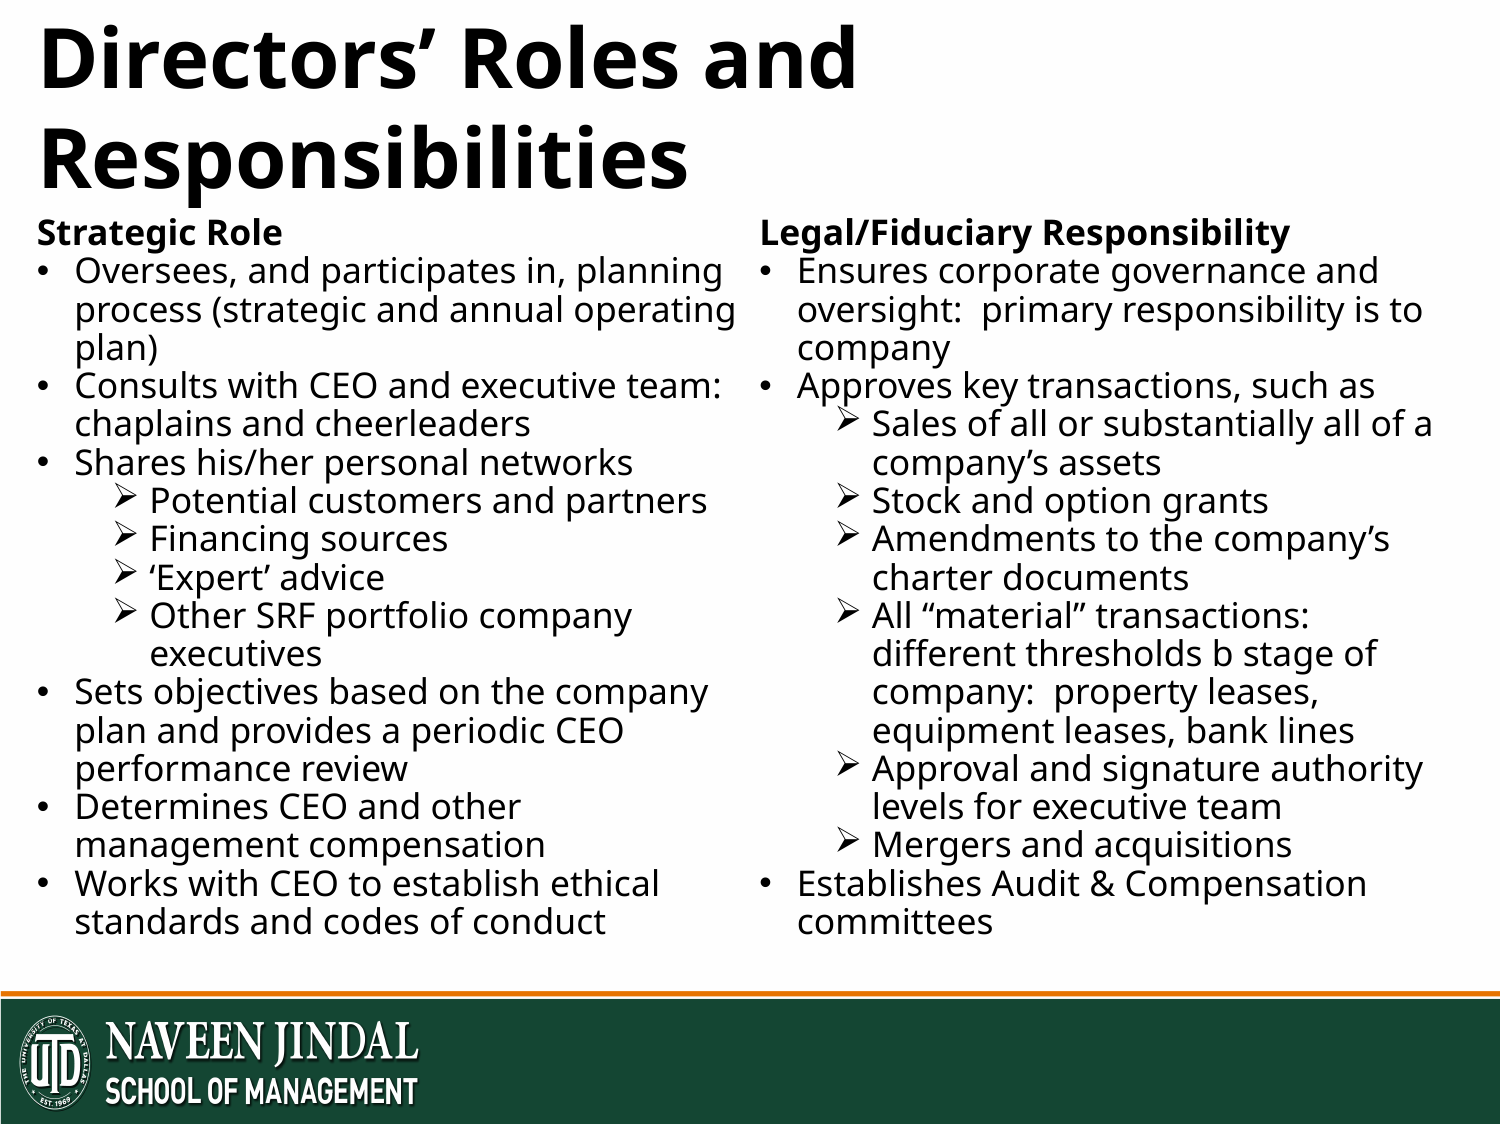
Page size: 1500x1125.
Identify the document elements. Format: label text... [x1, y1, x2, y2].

list Strategic Role Oversees, and participates in, planning process (strategic and annual operating plan) Consults with CEO and executive team: chaplains and cheerleaders Shares his/her personal networks Potential customers and partners Financing sources ‘Expert’ advice Other SRF portfolio company executives Sets objectives based on the company plan and provides a periodic CEO performance review Determines CEO and other management compensation Works with CEO to establish ethical standards and codes of conduct [36, 172, 740, 983]
list Legal/Fiduciary Responsibility Ensures corporate governance and oversight: primary responsibility is to company Approves key transactions, such as Sales of all or substantially all of a company’s assets Stock and option grants Amendments to the company’s charter documents All “material” transactions: different thresholds b stage of company: property leases, equipment leases, bank lines Approval and signature authority levels for executive team Mergers and acquisitions Establishes Audit & Compensation committees [759, 172, 1463, 983]
title Directors’ Roles and Responsibilities [37, 49, 1463, 162]
picture [0, 0, 1500, 1125]
